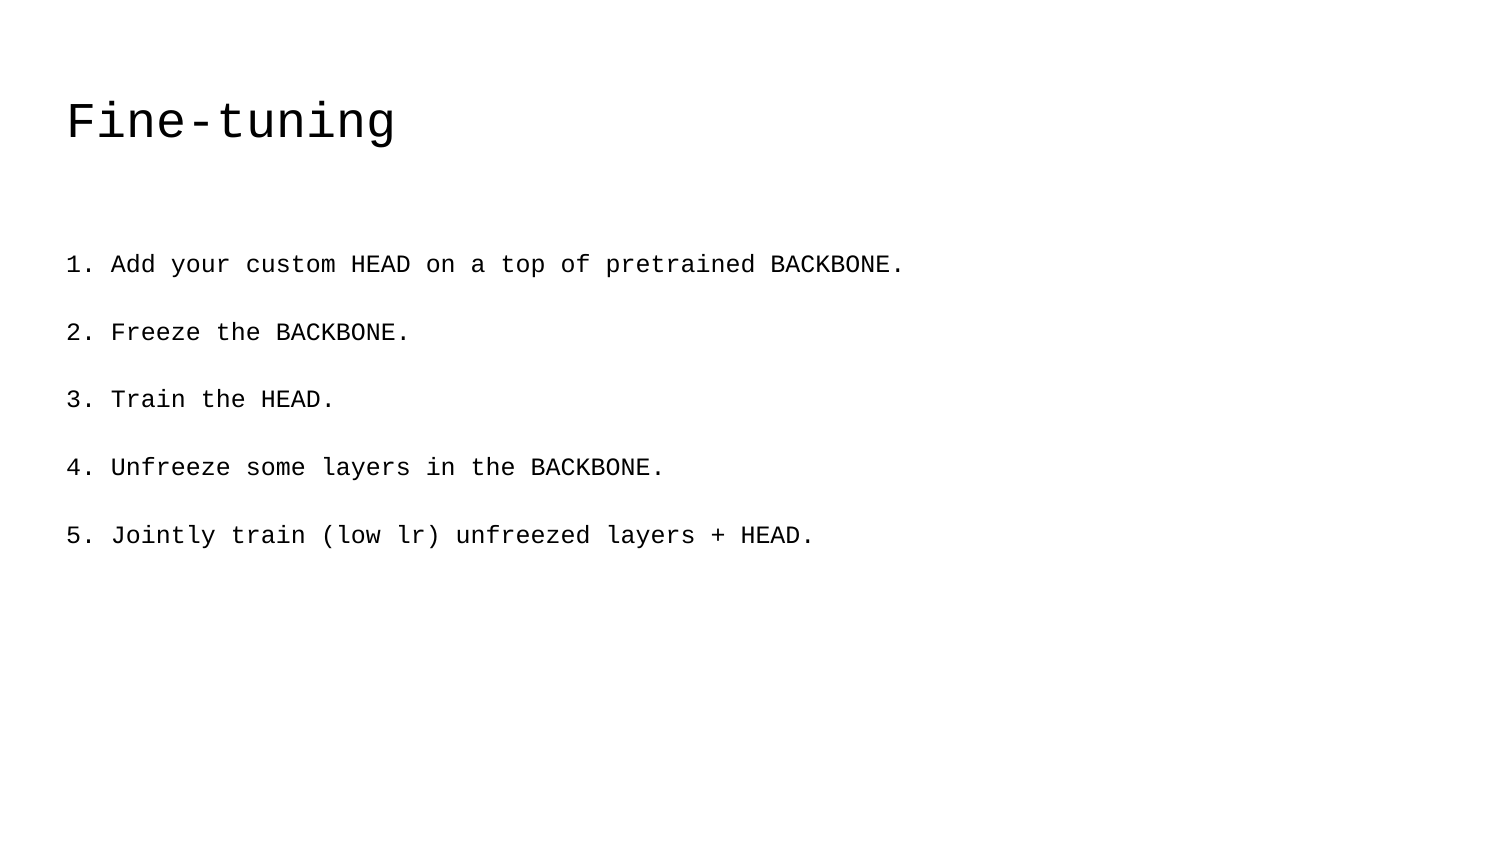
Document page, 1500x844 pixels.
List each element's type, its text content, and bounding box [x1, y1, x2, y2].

title Fine-tuning [51, 72, 1449, 167]
list 1. Add your custom HEAD on a top of pretrained BACKBONE. 2. Freeze the BACKBONE. 3. Train the HEAD. 4. Unfreeze some layers in the BACKBONE. 5. Jointly train (low lr) unfreezed layers + HEAD. [51, 227, 1378, 750]
